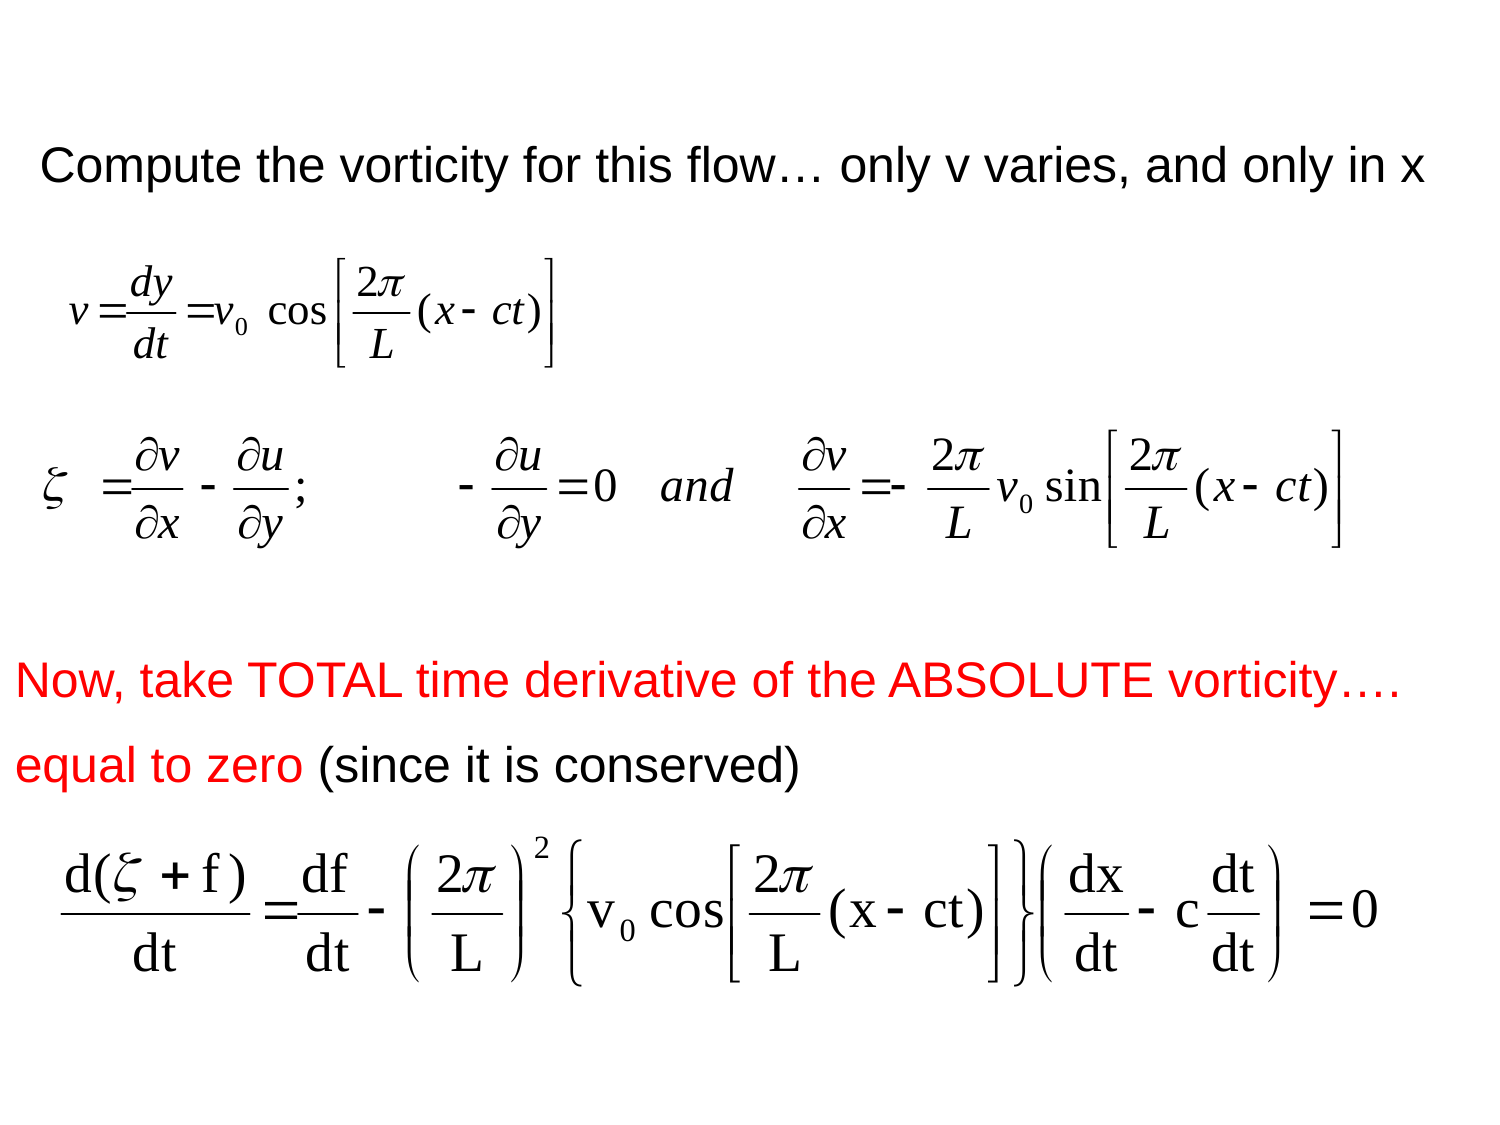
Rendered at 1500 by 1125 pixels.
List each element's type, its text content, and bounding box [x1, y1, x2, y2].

text_box Now, take TOTAL time derivative of the ABSOLUTE vorticity…. equal to zero (since it is conserved) [0, 640, 1500, 801]
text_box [62, 249, 568, 377]
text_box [34, 420, 1451, 558]
text_box Compute the vorticity for this flow… only v varies, and only in x [24, 124, 1463, 200]
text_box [51, 820, 1390, 998]
